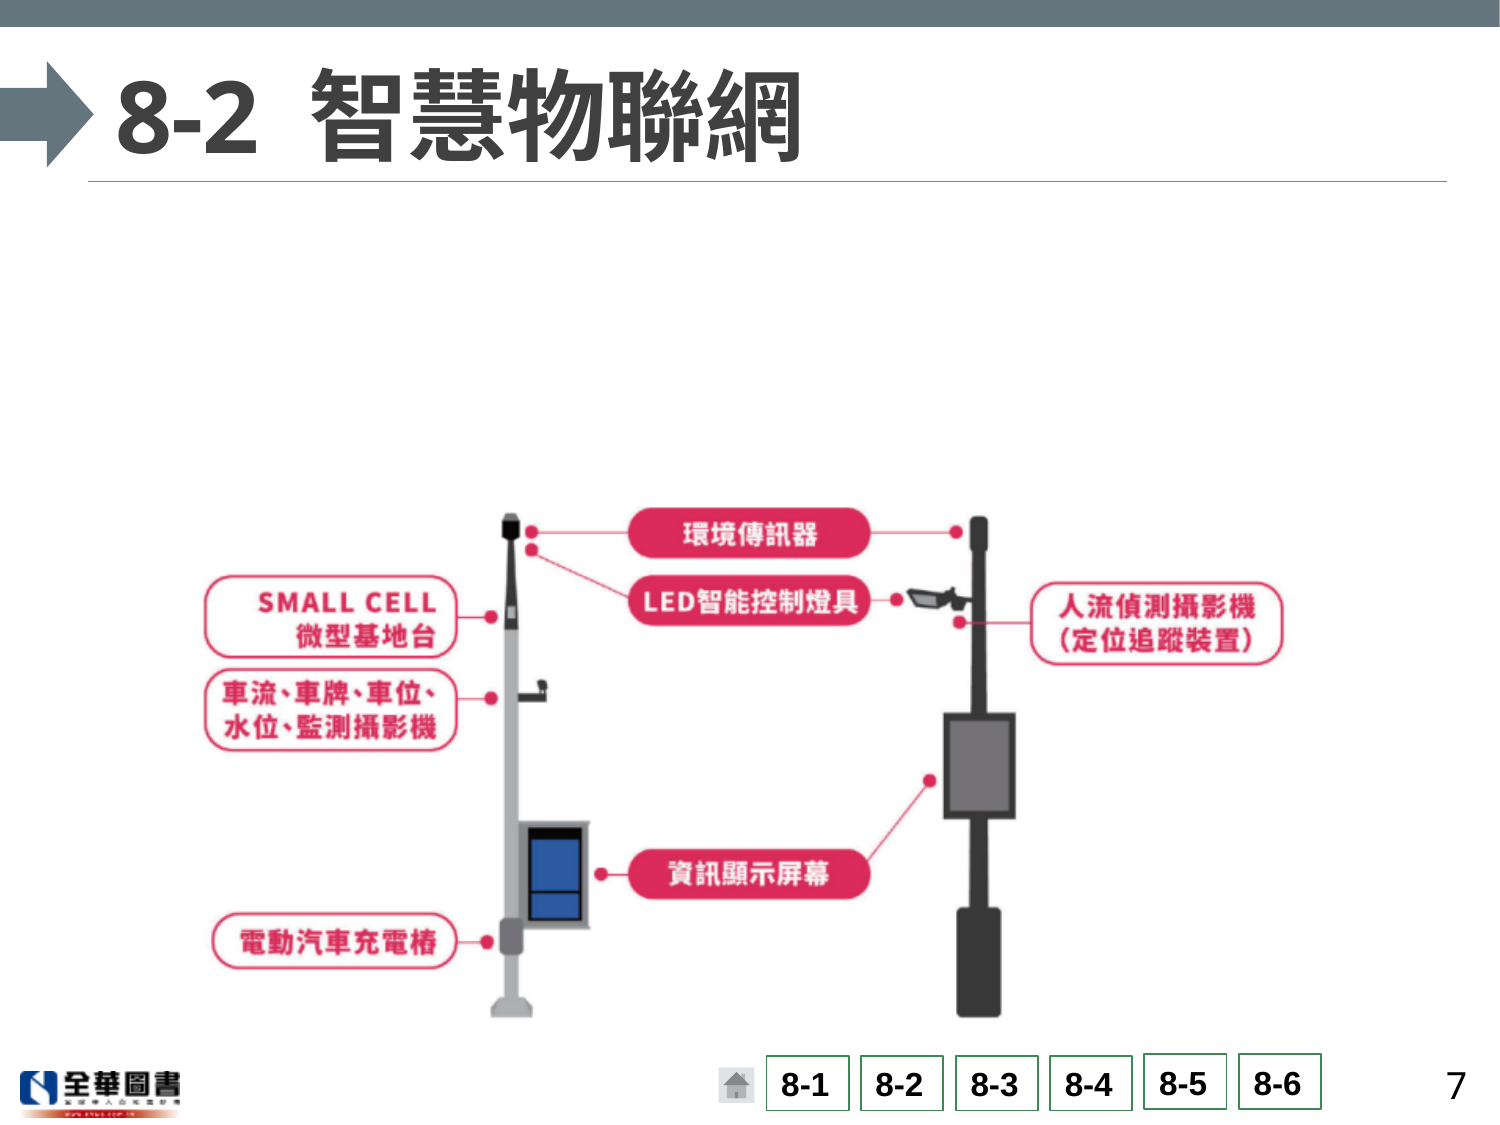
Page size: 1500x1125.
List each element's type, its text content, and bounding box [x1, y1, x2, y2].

picture [20, 1071, 180, 1118]
slide_number 7 [1320, 1057, 1483, 1118]
title 8-2 智慧物聯網 [100, 47, 1447, 182]
picture [196, 499, 1289, 1024]
